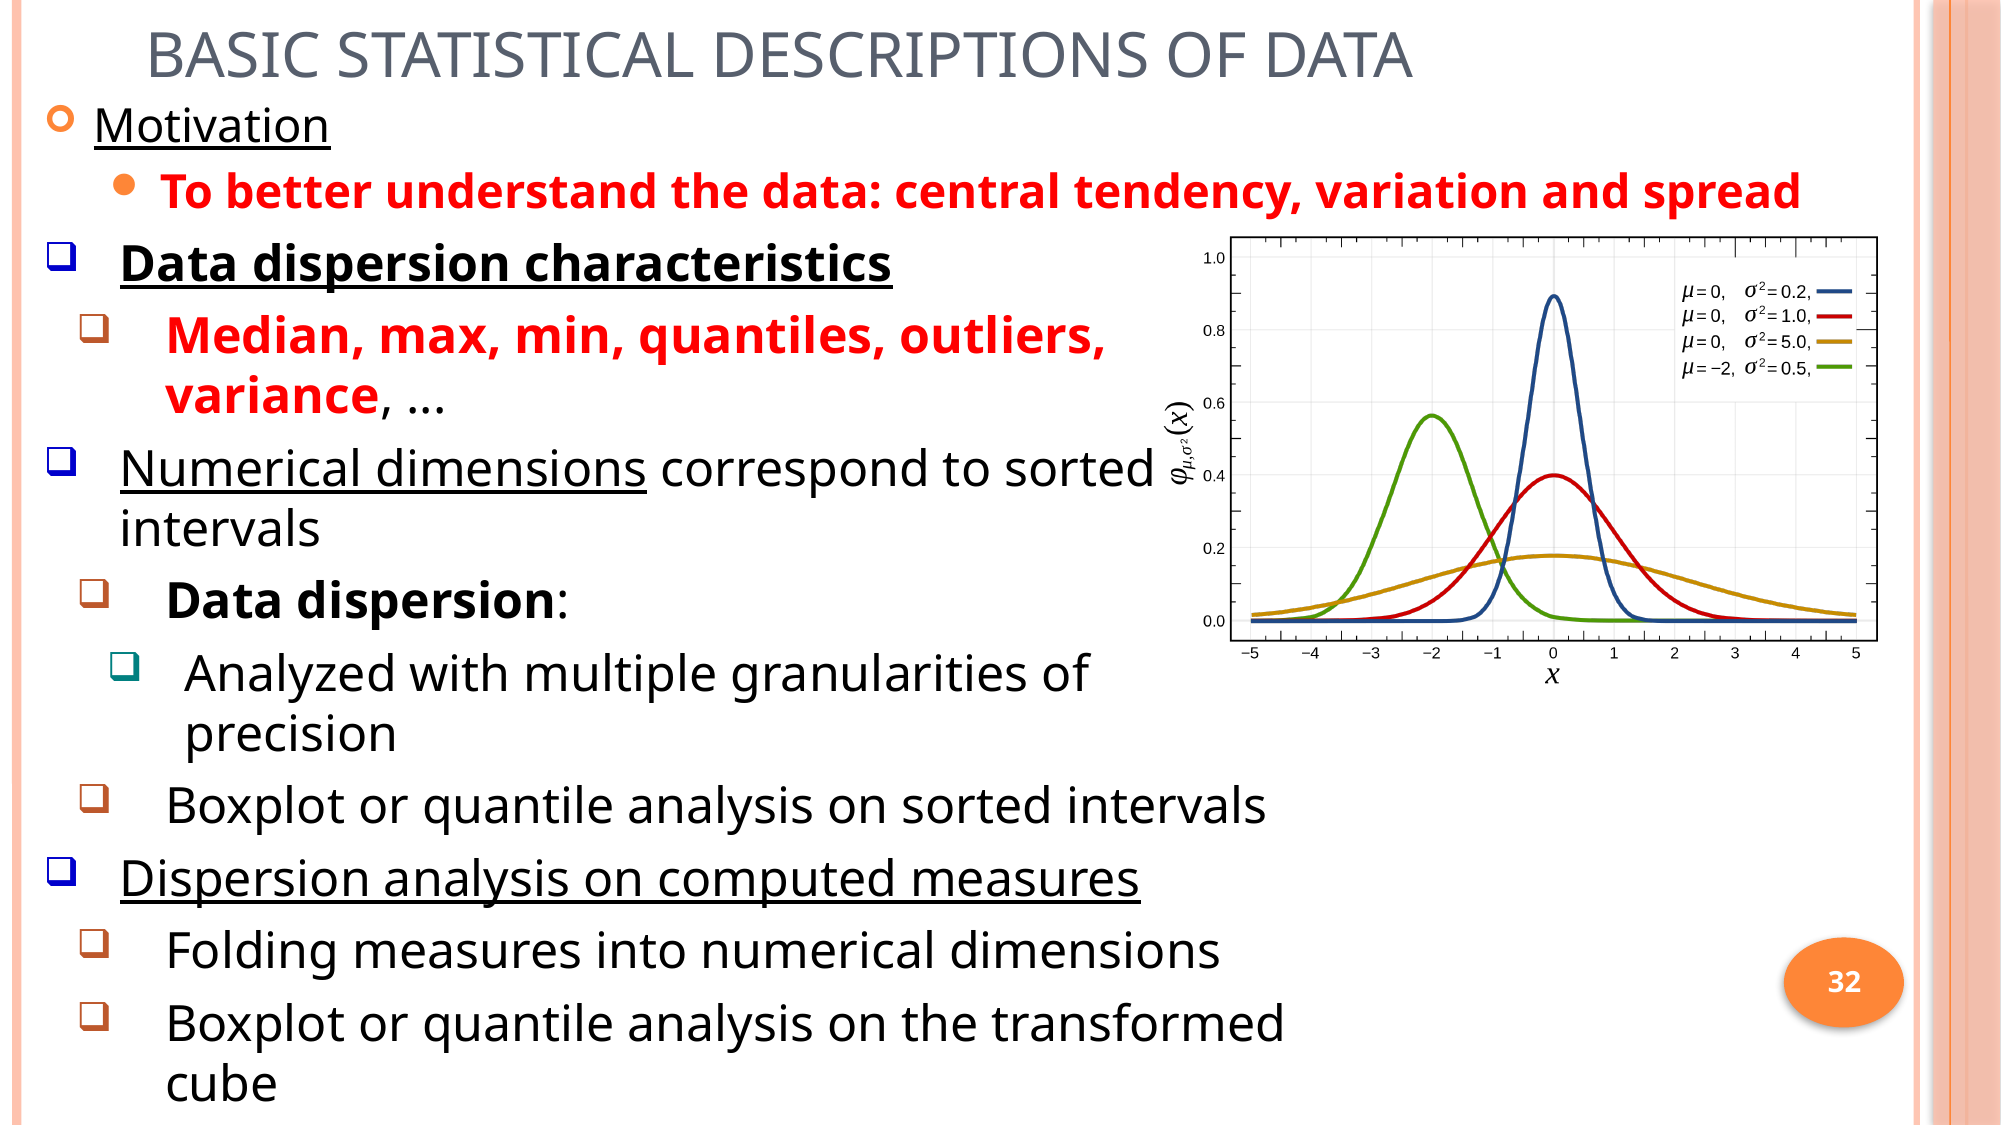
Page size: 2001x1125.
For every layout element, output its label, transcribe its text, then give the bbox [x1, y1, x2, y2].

slide_number 32 [1777, 940, 1912, 1027]
picture [1160, 226, 1887, 692]
title Basic Statistical Descriptions of Data [130, 0, 1631, 88]
text_box Data dispersion characteristics Median, max, min, quantiles, outliers, variance, ... Numerical dimensions correspond to sorted intervals Data dispersion: Analyzed with multiple granularities of precision Boxplot or quantile analysis on sorted intervals Dispersion analysis on computed measures Folding measures into numerical dimensions Boxplot or quantile analysis on the transformed cube [28, 223, 1313, 894]
list Motivation To better understand the data: central tendency, variation and spread [28, 88, 1822, 224]
